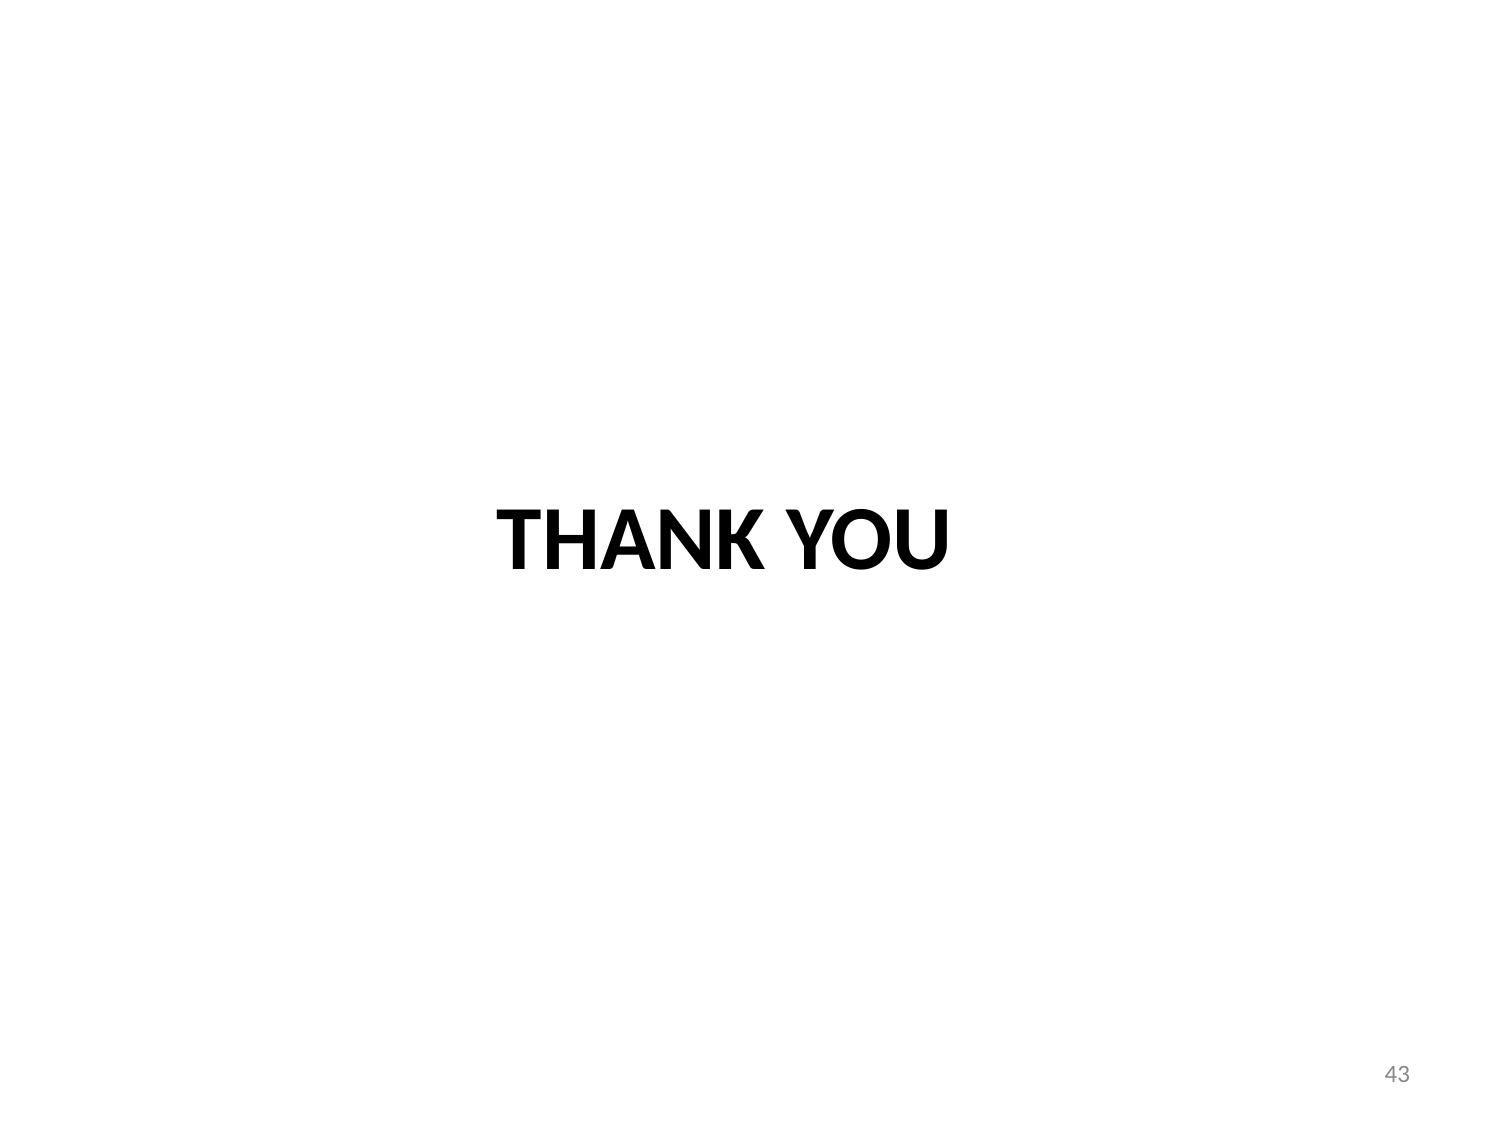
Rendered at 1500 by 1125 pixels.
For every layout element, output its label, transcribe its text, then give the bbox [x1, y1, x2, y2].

title THANK YOU [50, 470, 1400, 658]
slide_number ‹#› [1074, 1042, 1425, 1103]
